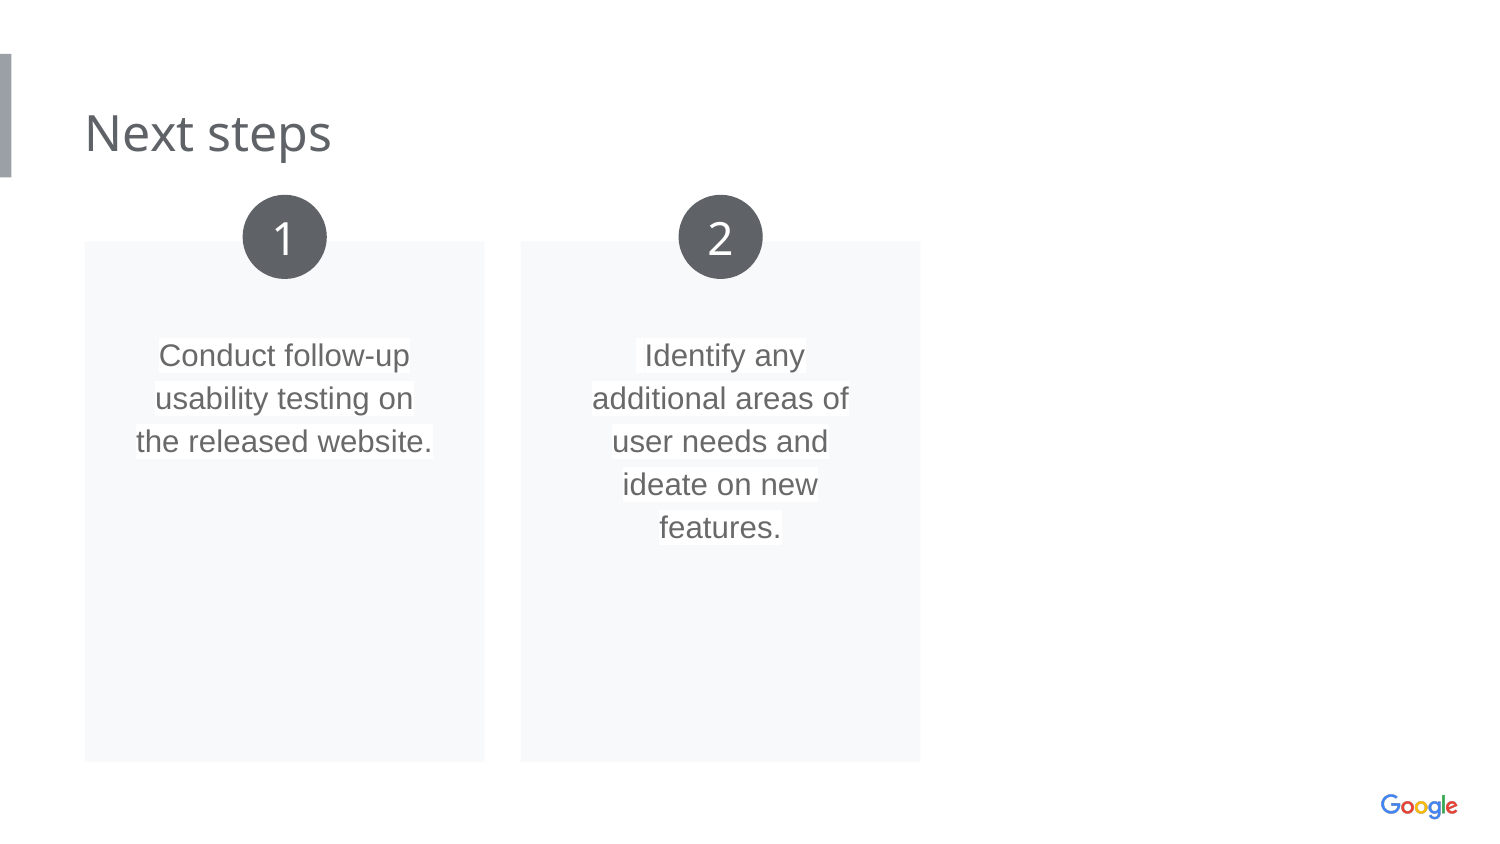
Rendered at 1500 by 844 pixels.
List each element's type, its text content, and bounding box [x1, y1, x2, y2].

text_box [520, 241, 921, 763]
text_box 1 [242, 194, 327, 279]
picture [1381, 794, 1458, 820]
text_box Conduct follow-up usability testing on the released website. [116, 314, 453, 474]
text_box 2 [678, 194, 763, 279]
text_box Next steps [84, 85, 894, 176]
text_box [84, 241, 485, 763]
text_box Identify any additional areas of user needs and ideate on new features. [552, 314, 889, 560]
